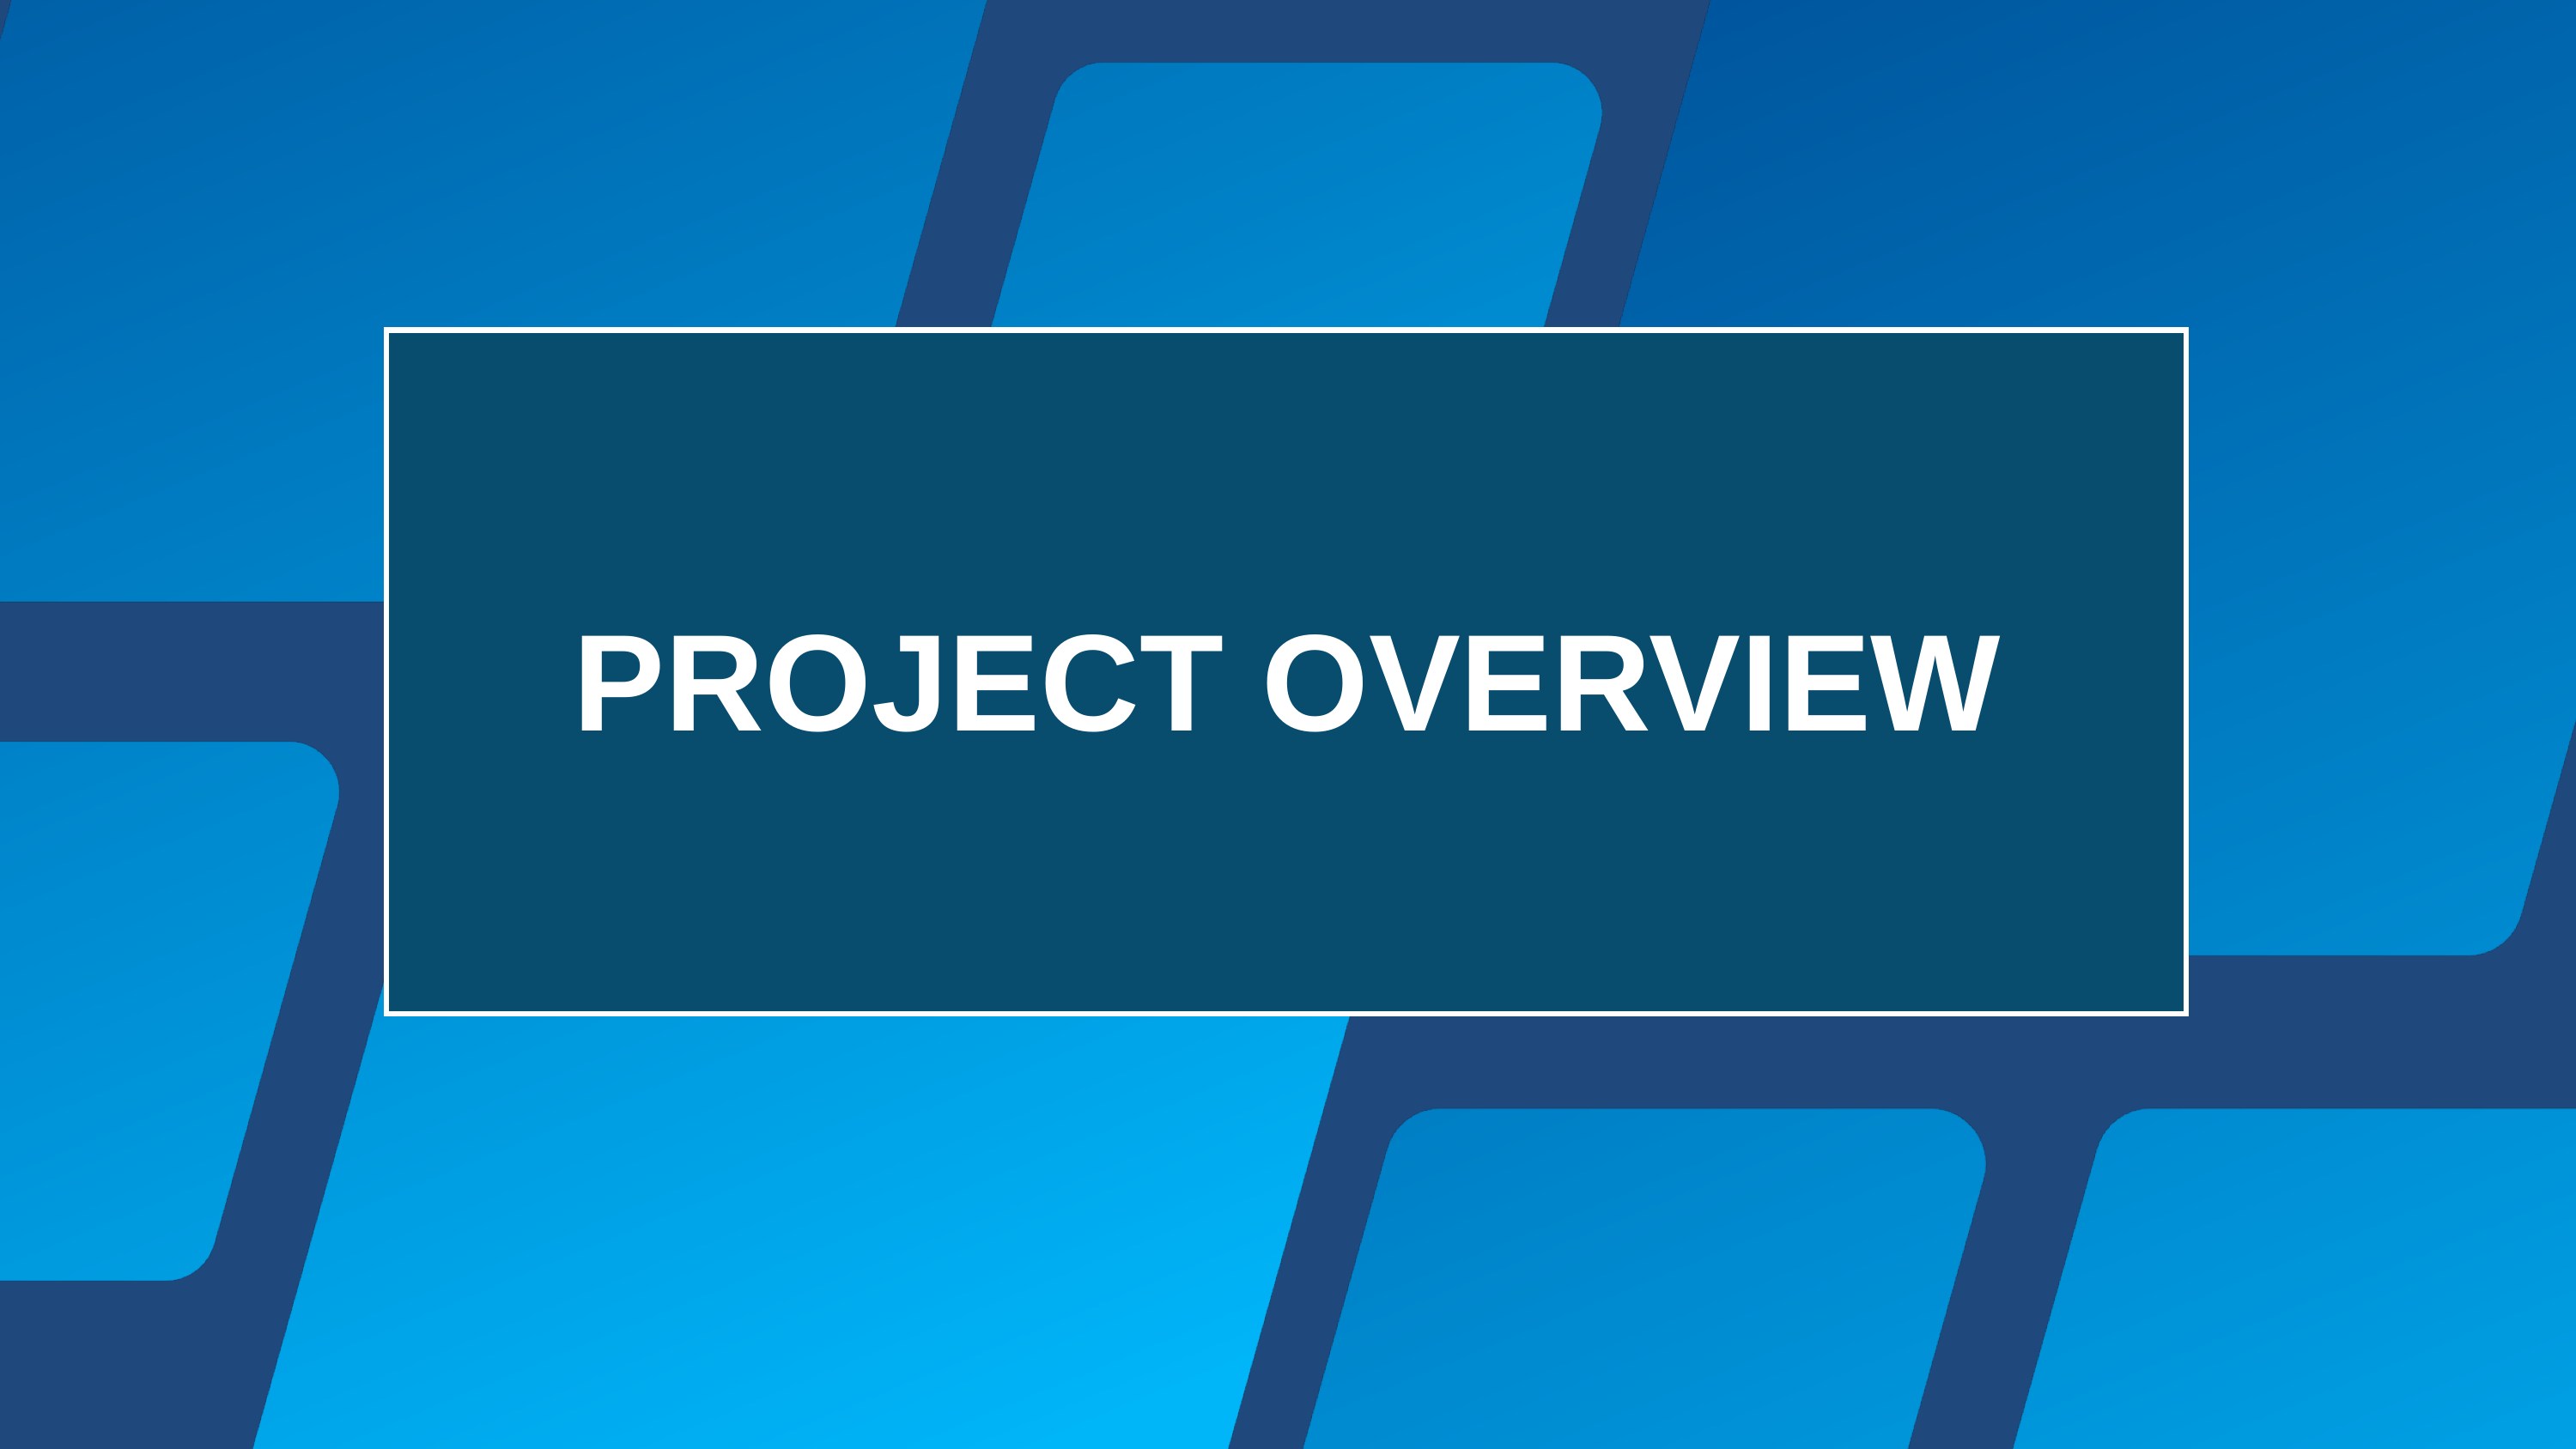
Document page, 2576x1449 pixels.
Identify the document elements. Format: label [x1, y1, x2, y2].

text_box [386, 330, 2187, 1015]
text_box [1609, 0, 2576, 1449]
text_box [0, 0, 1609, 1449]
